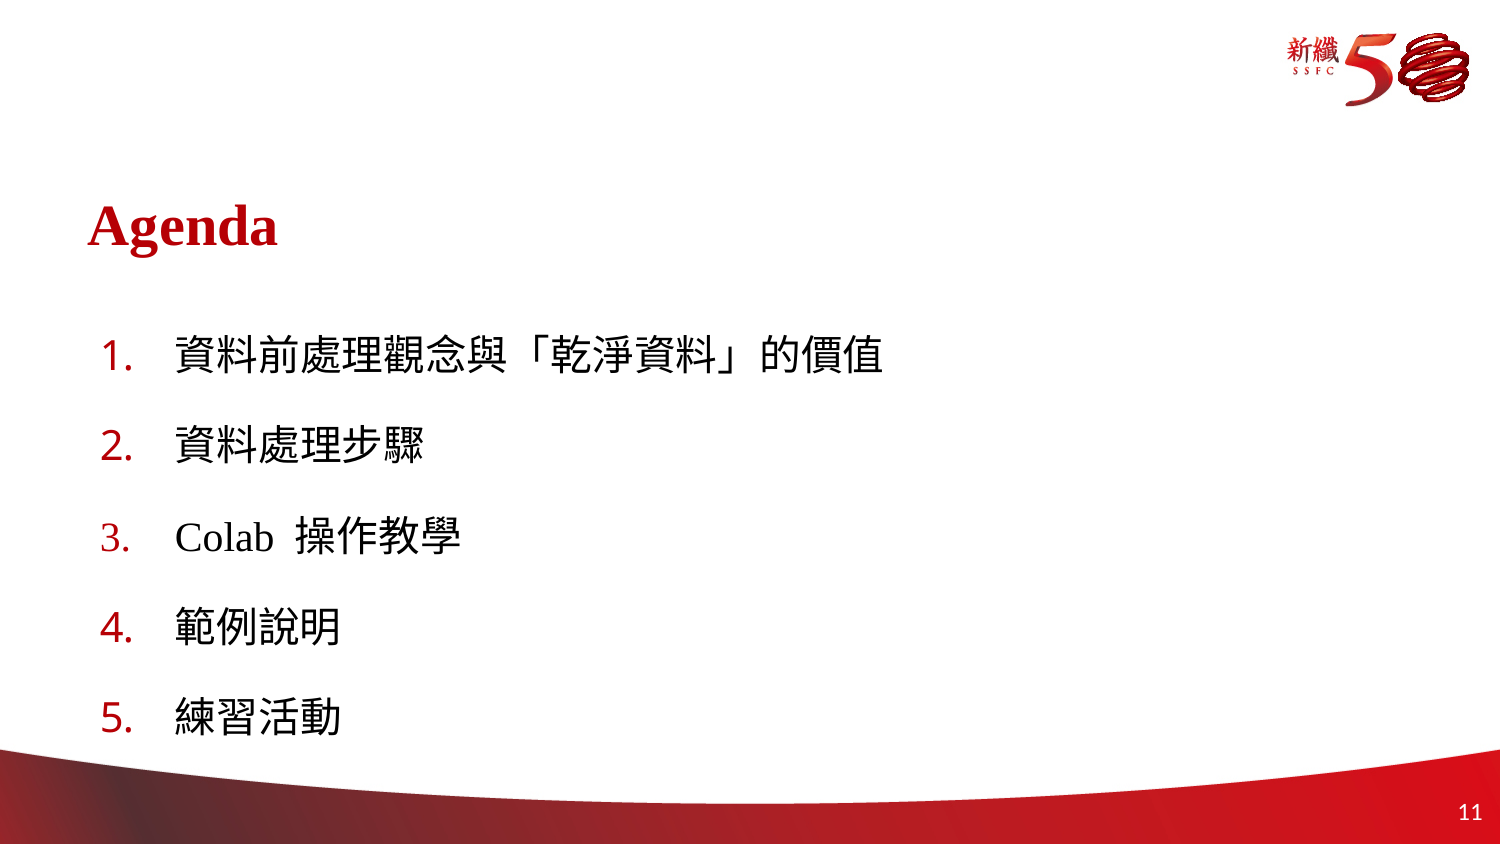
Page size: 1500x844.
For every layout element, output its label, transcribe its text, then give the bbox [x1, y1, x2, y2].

slide_number 10 [1156, 788, 1495, 833]
title Agenda [76, 164, 1427, 289]
list 資料前處理觀念與「乾淨資料」的價值 資料處理步驟 Colab 操作教學 範例說明 練習活動 [88, 297, 1439, 576]
picture [0, 0, 1500, 844]
